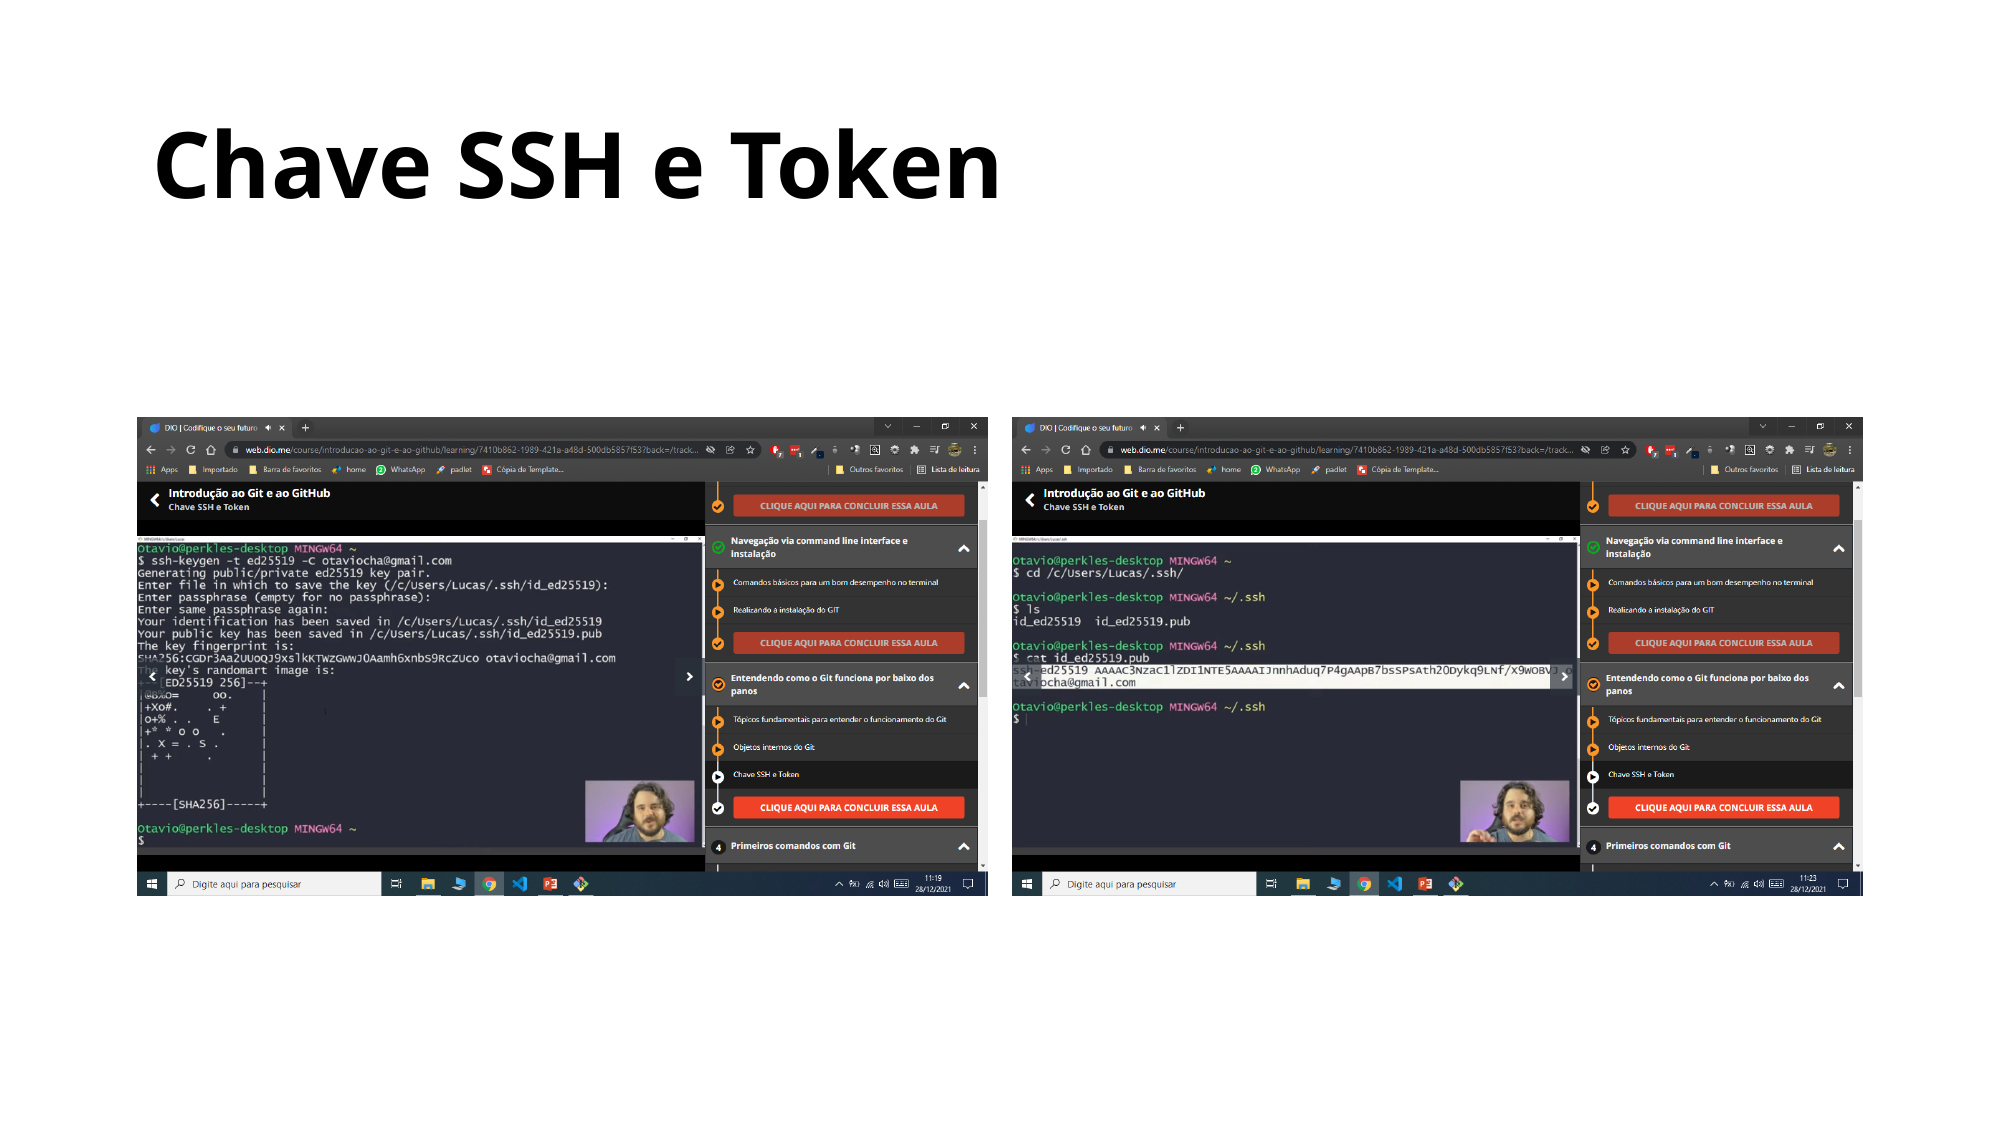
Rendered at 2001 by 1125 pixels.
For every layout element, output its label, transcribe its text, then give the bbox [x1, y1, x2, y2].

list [1012, 417, 1863, 896]
title Chave SSH e Token [137, 59, 1863, 278]
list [137, 417, 988, 896]
